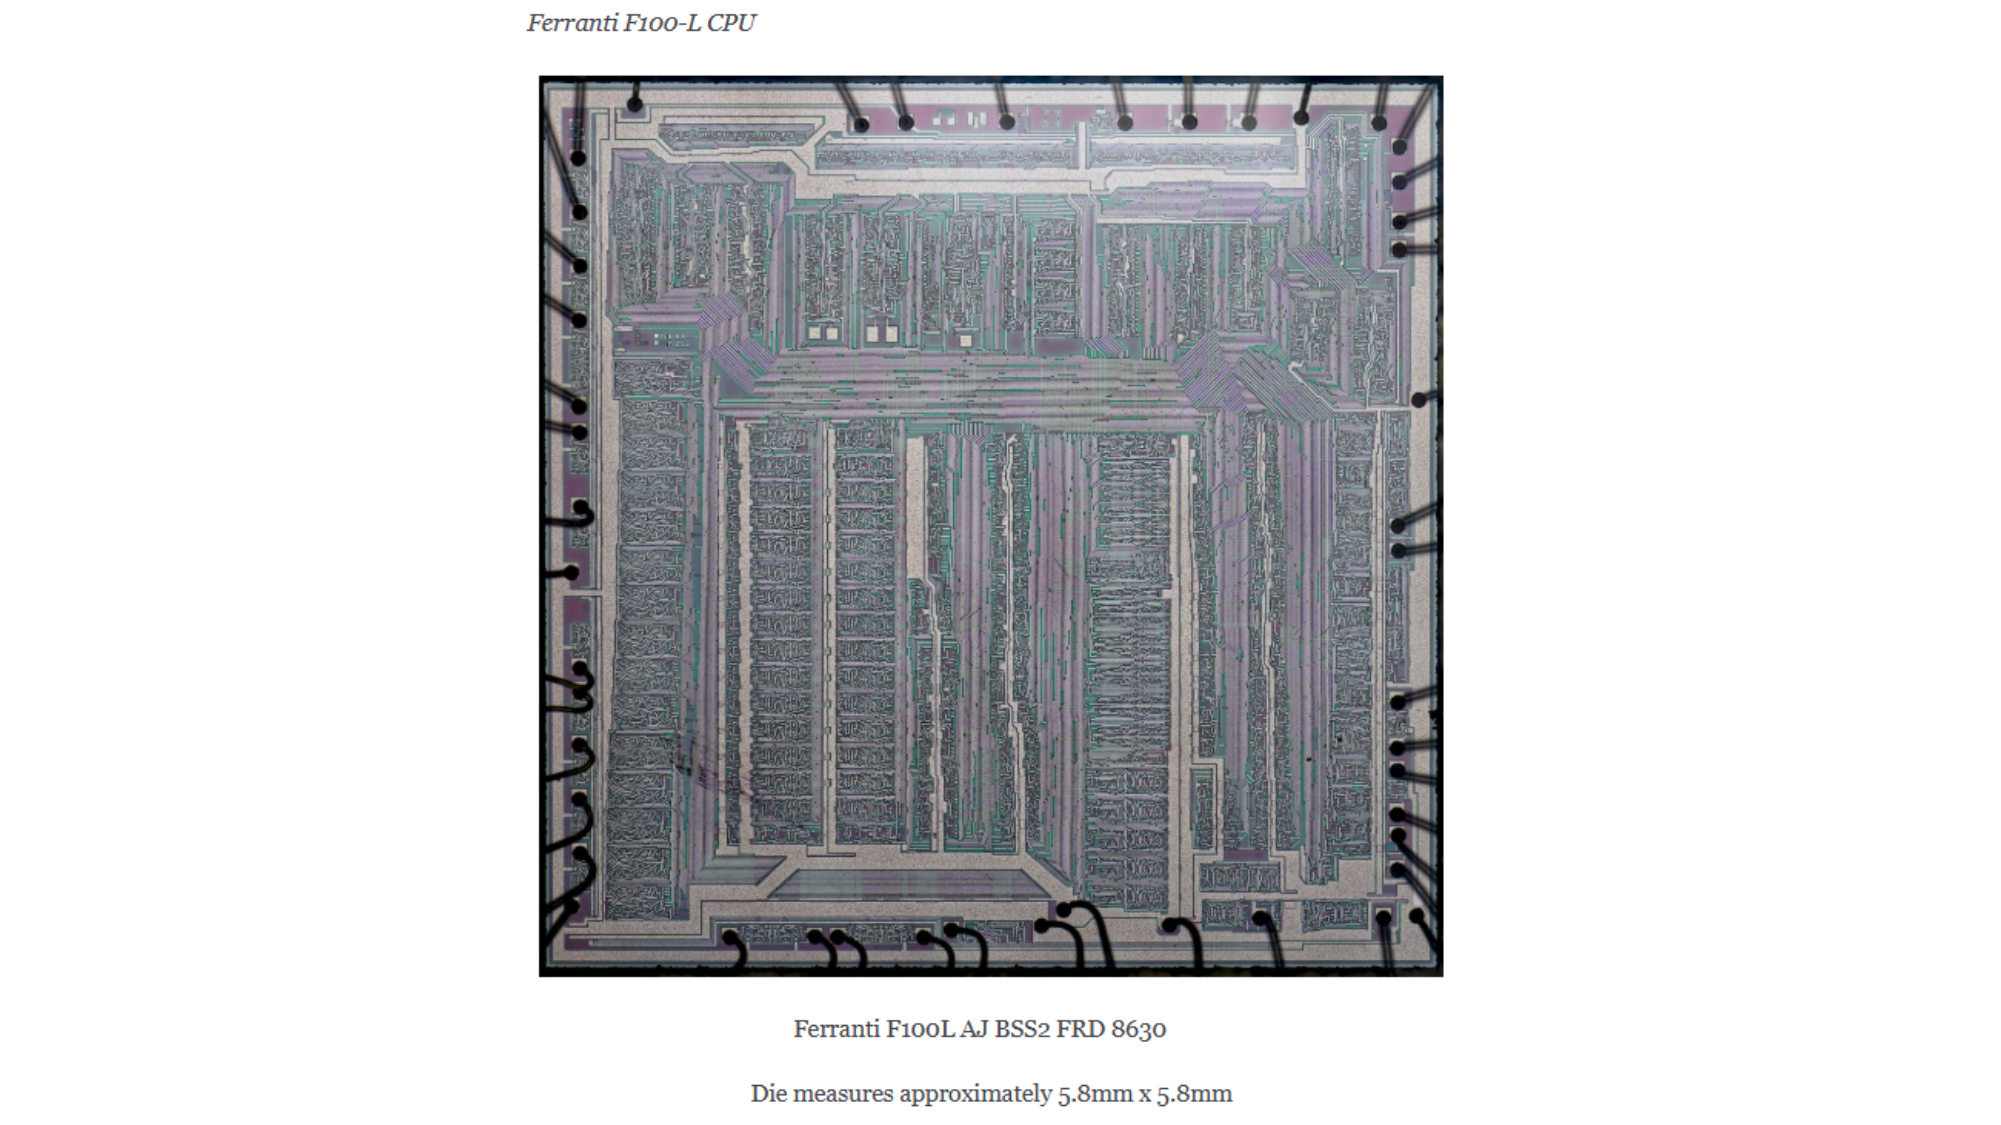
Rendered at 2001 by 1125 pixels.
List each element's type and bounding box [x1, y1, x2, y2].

picture [506, 0, 1493, 1125]
